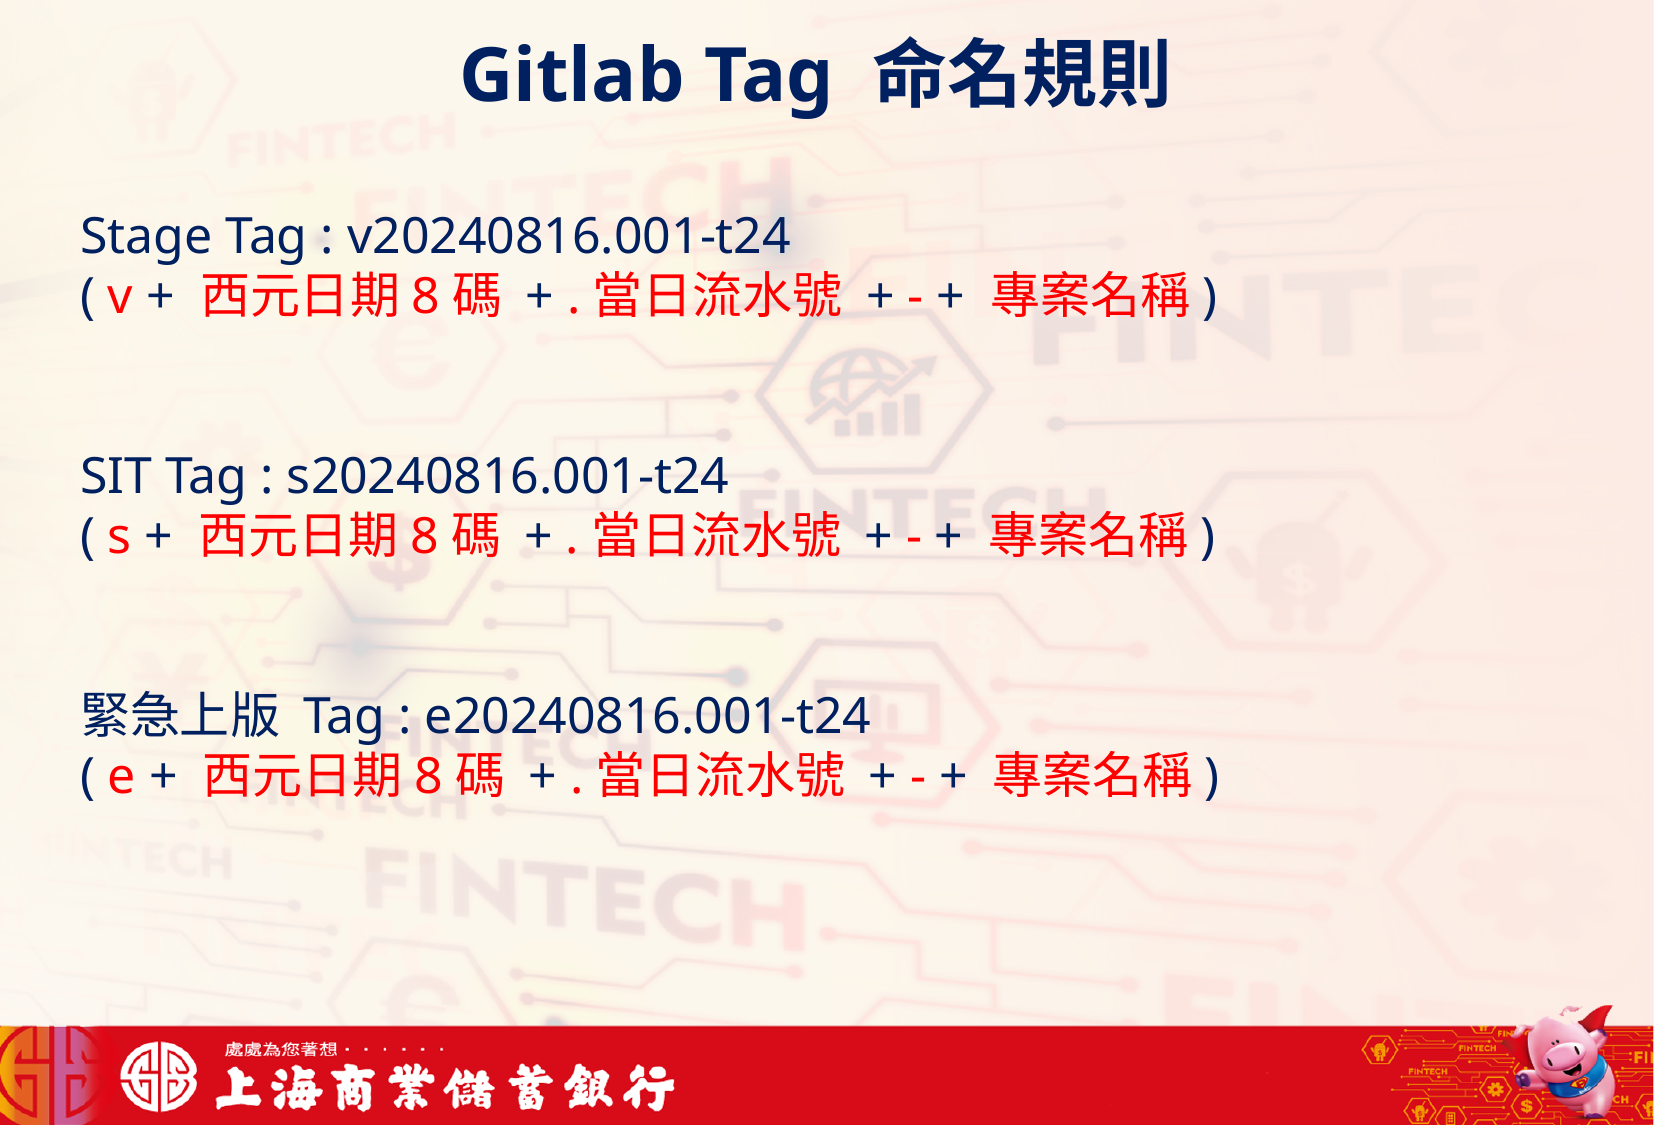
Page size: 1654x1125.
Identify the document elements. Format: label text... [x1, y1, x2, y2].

picture [0, 0, 1654, 1125]
title Gitlab Tag 命名規則 [218, 11, 1413, 110]
text_box Stage Tag : v20240816.001-t24 ( v + 西元日期8碼 + .當日流水號 + - + 專案名稱) SIT Tag : s20240816.001-t24 ( s + 西元日期8碼 + .當日流水號 + - + 專案名稱) 緊急上版 Tag : e20240816.001-t24 ( e + 西元日期8碼 + .當日流水號 + - + 專案名稱) [63, 110, 1654, 956]
